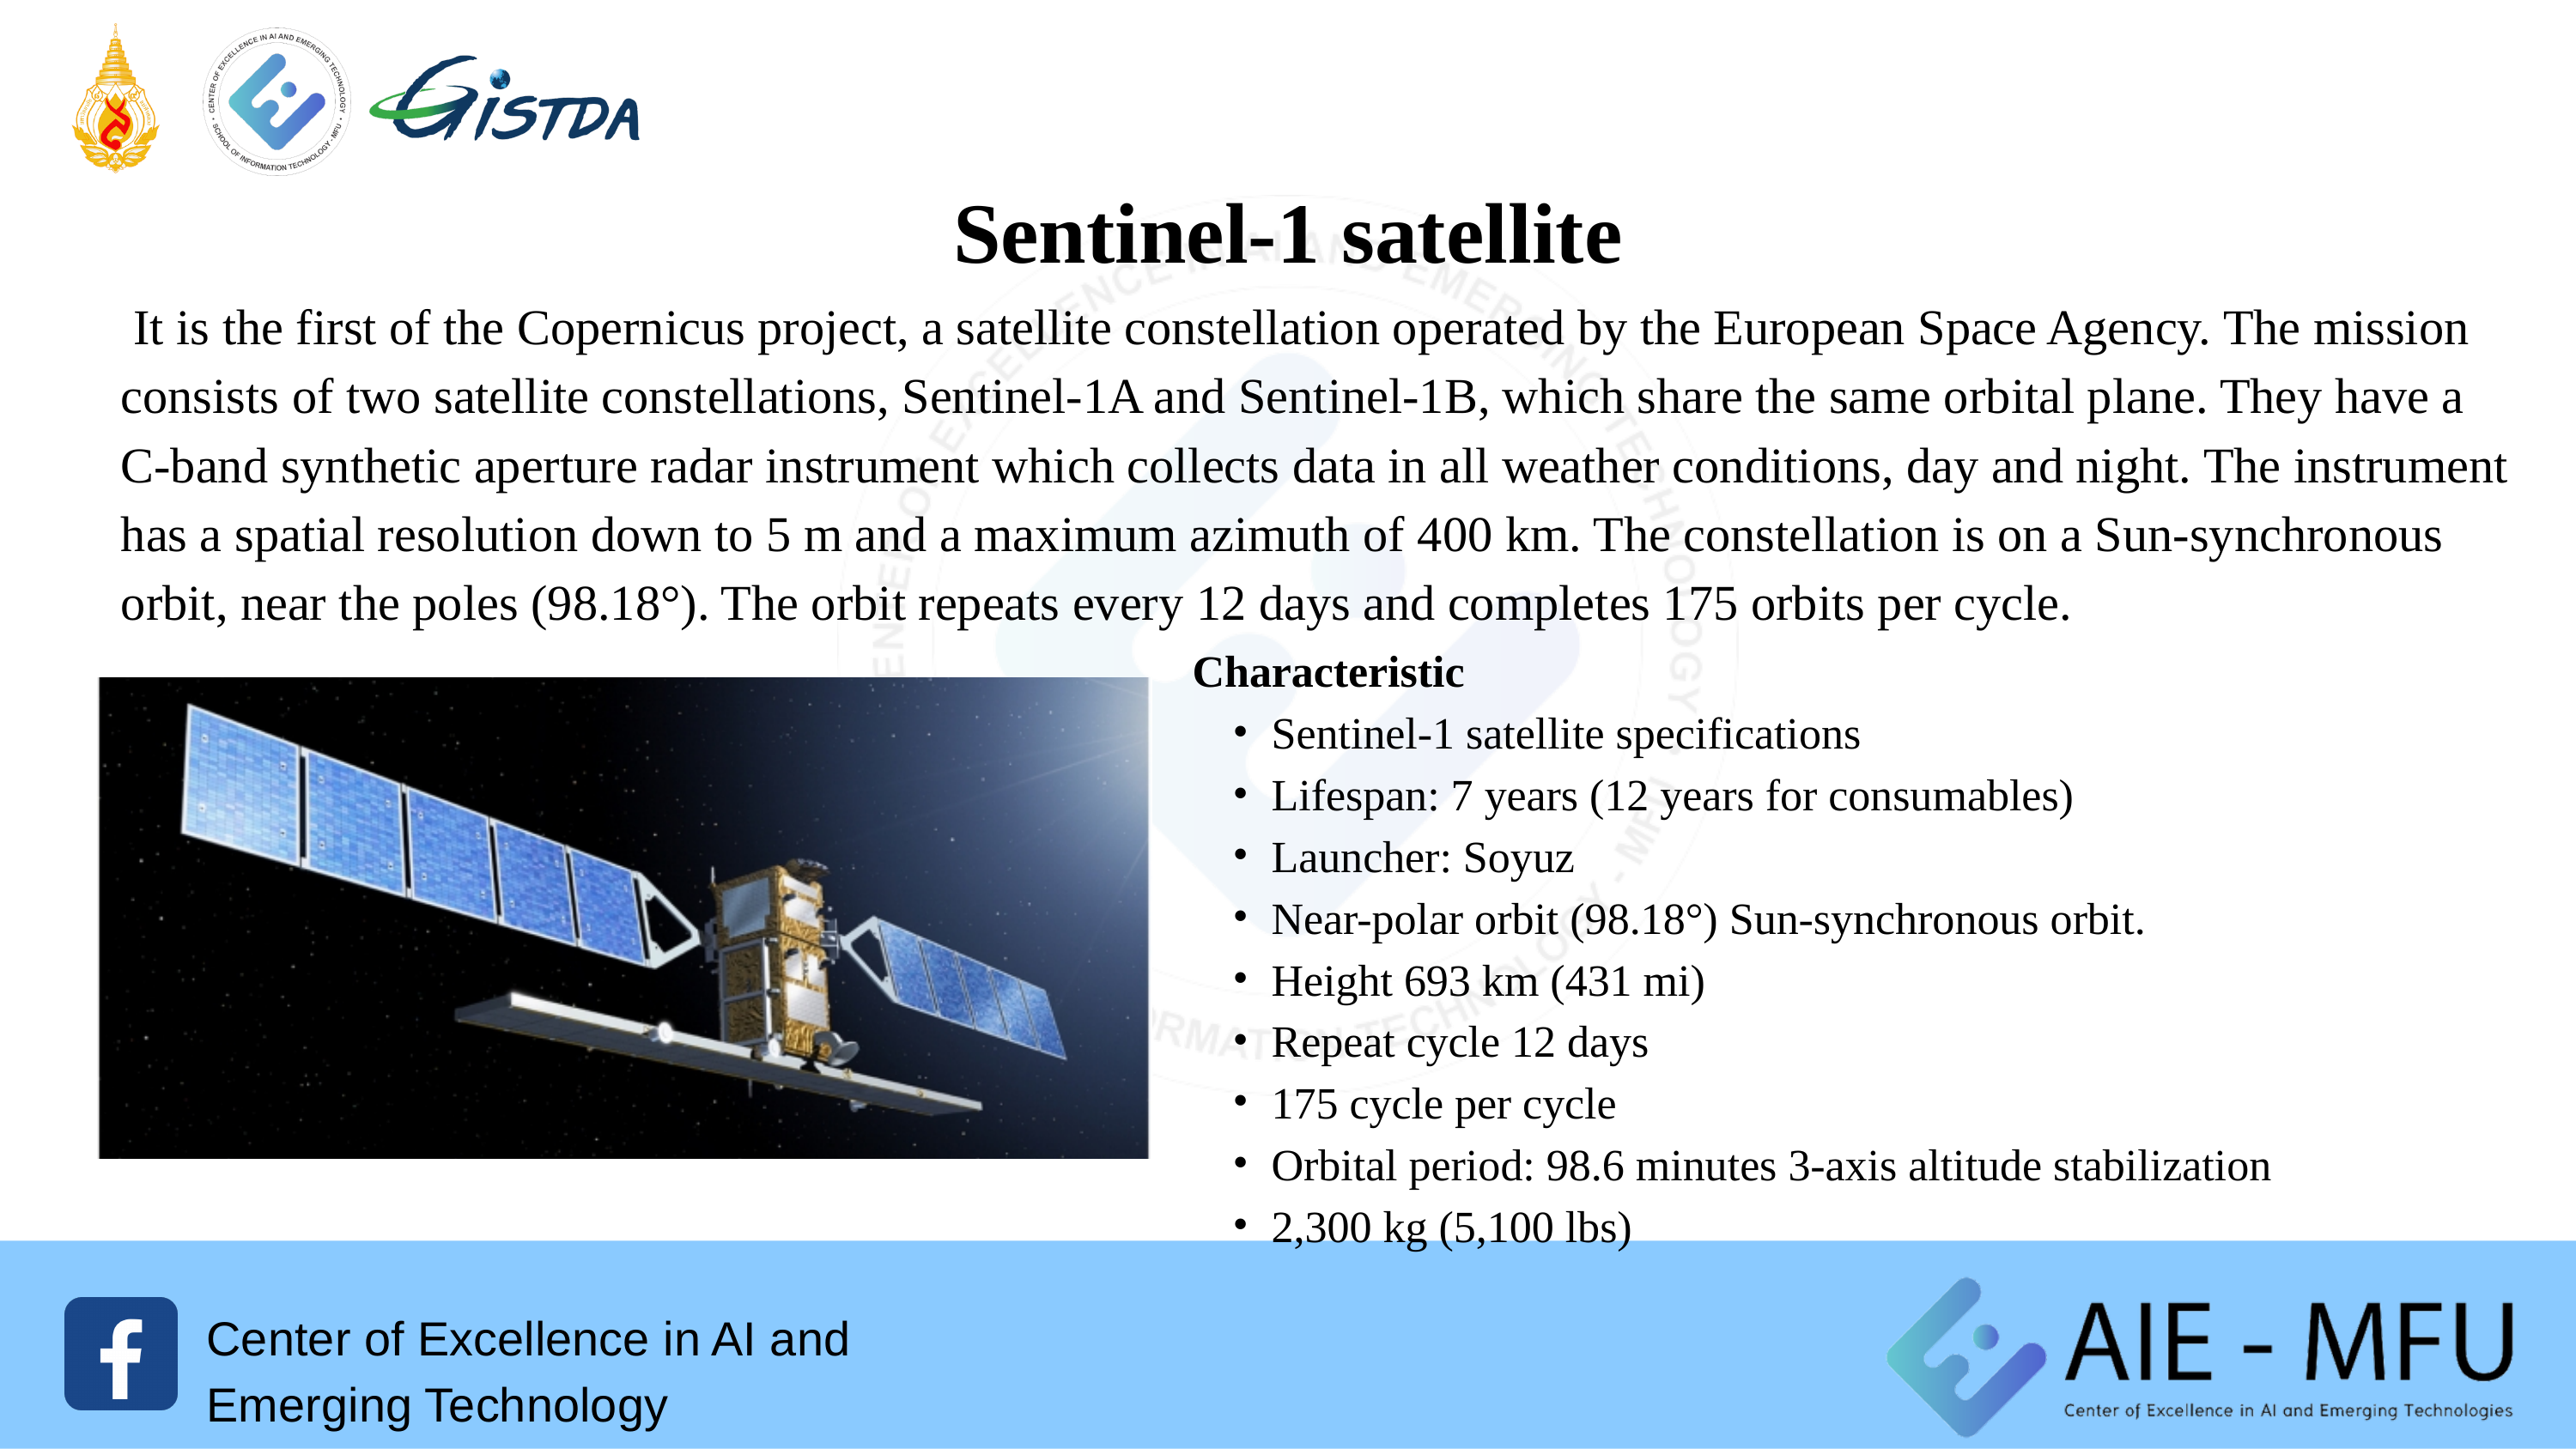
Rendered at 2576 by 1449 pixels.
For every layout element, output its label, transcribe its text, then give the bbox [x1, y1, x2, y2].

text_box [0, 1224, 2576, 1449]
text_box It is the first of the Copernicus project, a satellite constellation operated by the European Space Agency. The mission consists of two satellite constellations, Sentinel-1A and Sentinel-1B, which share the same orbital plane. They have a C-band synthetic aperture radar instrument which collects data in all weather conditions, day and night. The instrument has a spatial resolution down to 5 m and a maximum azimuth of 400 km. The constellation is on a Sun-synchronous orbit, near the poles (98.18°). The orbit repeats every 12 days and completes 175 orbits per cycle. [120, 285, 832, 631]
text_box Sentinel-1 satellite [803, 161, 1773, 281]
picture [95, 195, 1739, 1159]
picture [350, 10, 658, 185]
text_box It is the first of the Copernicus project, a satellite constellation operated by the European Space Agency. The mission consists of two satellite constellations, Sentinel-1A and Sentinel-1B, which share the same orbital plane. They have a C-band synthetic aperture radar instrument which collects data in all weather conditions, day and night. The instrument has a spatial resolution down to 5 m and a maximum azimuth of 400 km. The constellation is on a Sun-synchronous orbit, near the poles (98.18°). The orbit repeats every 12 days and completes 175 orbits per cycle. [1743, 285, 2512, 631]
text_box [39, 20, 345, 176]
text_box Characteristic Sentinel-1 satellite specifications Lifespan: 7 years (12 years for consumables) Launcher: Soyuz Near-polar orbit (98.18°) Sun-synchronous orbit. Height 693 km (431 mi) Repeat cycle 12 days 175 cycle per cycle Orbital period: 98.6 minutes 3-axis altitude stabilization 2,300 kg (5,100 lbs) [1192, 634, 2552, 1222]
